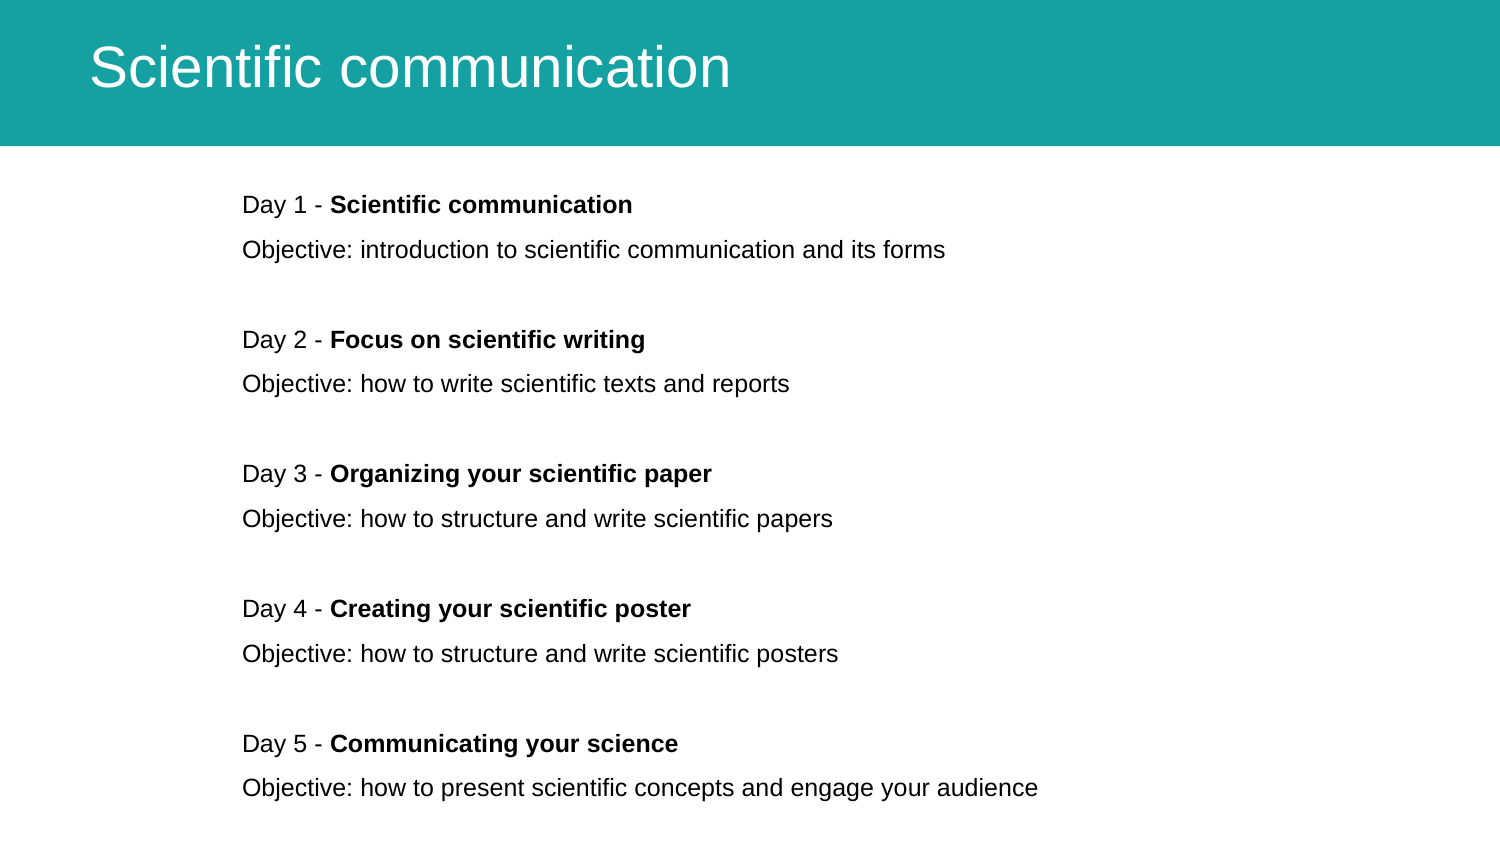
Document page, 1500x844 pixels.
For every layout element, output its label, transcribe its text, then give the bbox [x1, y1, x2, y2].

title Scientific communication [75, 21, 1086, 104]
text_box Day 1 - Scientific communication Objective: introduction to scientific communication and its forms Day 2 - Focus on scientific writing Objective: how to write scientific texts and reports Day 3 - Organizing your scientific paper Objective: how to structure and write scientific papers Day 4 - Creating your scientific poster Objective: how to structure and write scientific posters Day 5 - Communicating your science Objective: how to present scientific concepts and engage your audience [227, 166, 1056, 810]
